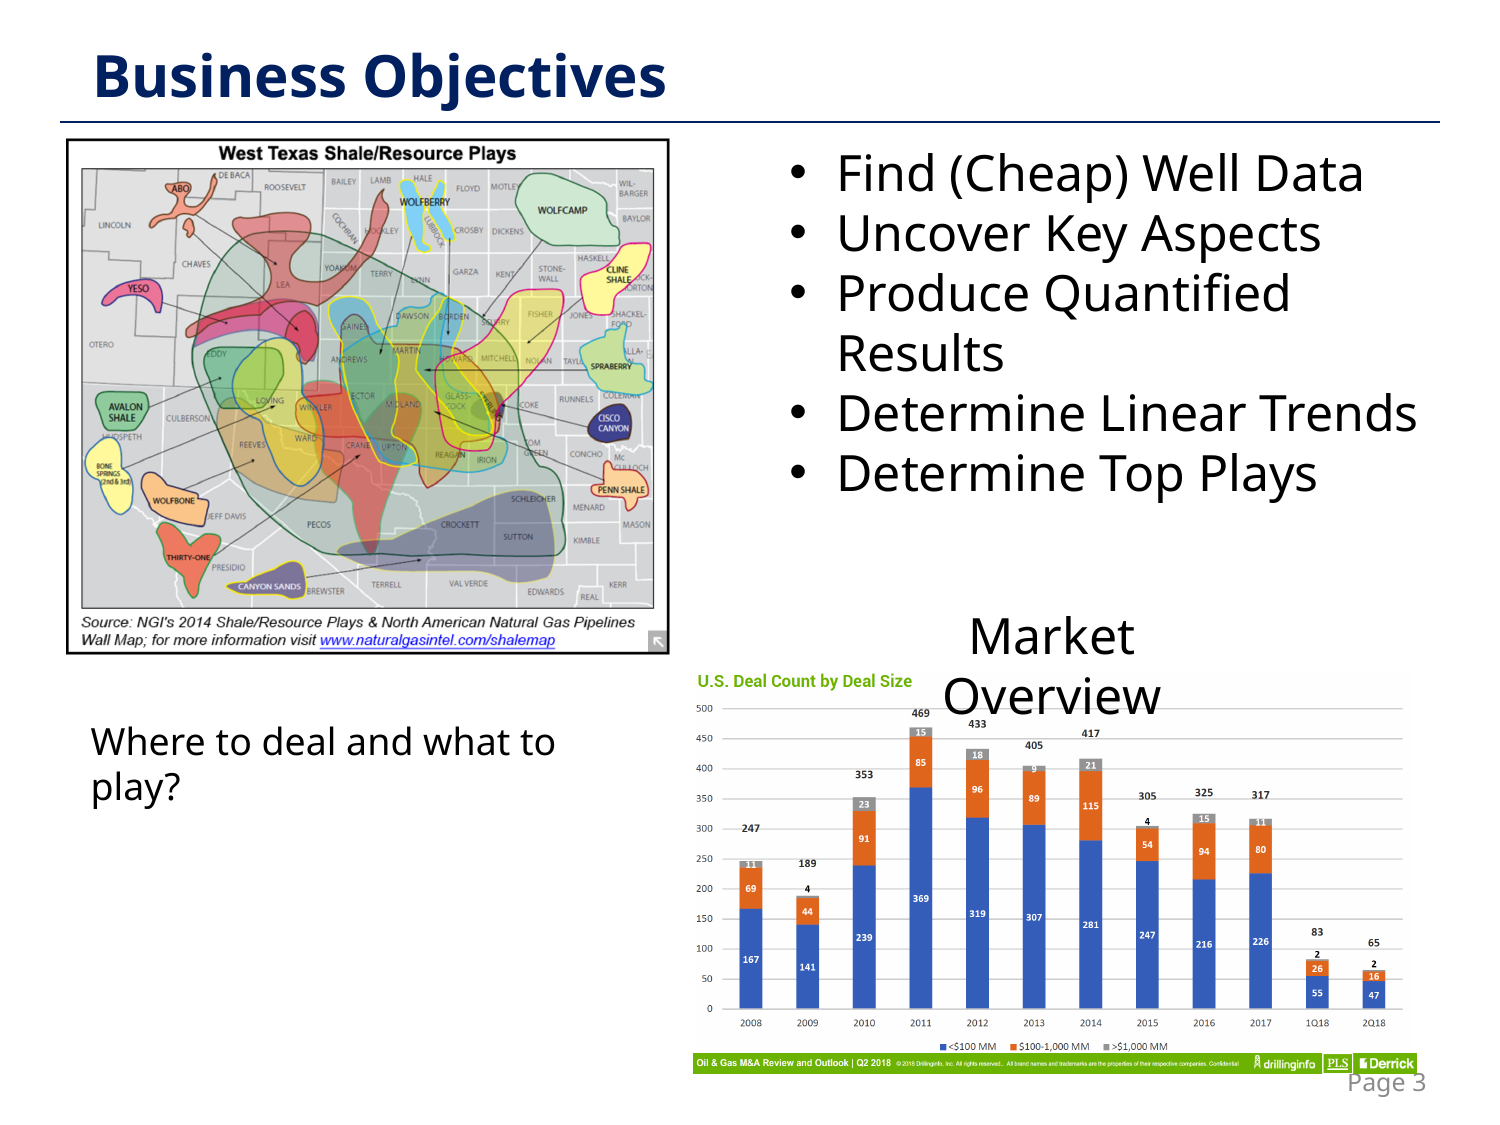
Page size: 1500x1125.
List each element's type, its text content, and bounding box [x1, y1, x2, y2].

picture [62, 134, 673, 657]
text_box Find (Cheap) Well Data Uncover Key Aspects Produce Quantified Results Determine Linear Trends Determine Top Plays [774, 134, 1442, 569]
text_box Market Overview [845, 597, 1259, 672]
text_box Business Objectives [62, 32, 1384, 117]
text_box Where to deal and what to play? [75, 710, 659, 816]
text_box Page 3 [1104, 1053, 1442, 1114]
picture [692, 672, 1417, 1074]
